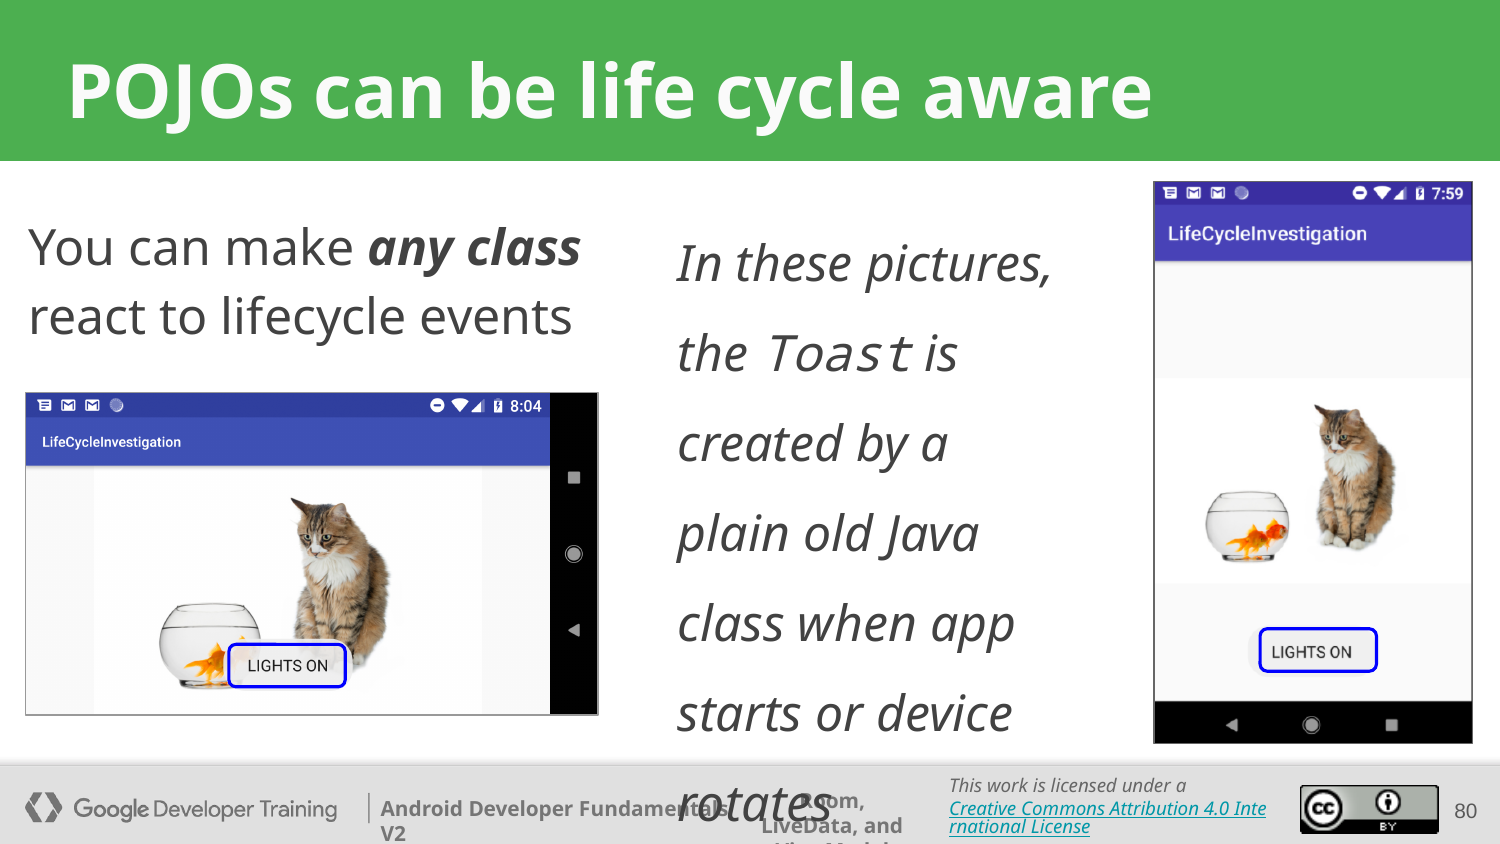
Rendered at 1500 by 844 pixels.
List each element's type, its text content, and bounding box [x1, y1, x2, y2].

list In these pictures, the Toast is created by a plain old Java class when app starts or device rotates [662, 186, 1086, 628]
slide_number ‹#› [1402, 777, 1493, 842]
title POJOs can be life cycle aware [51, 28, 1449, 122]
picture [0, 161, 1500, 844]
list You can make any class react to lifecycle events [13, 191, 646, 361]
